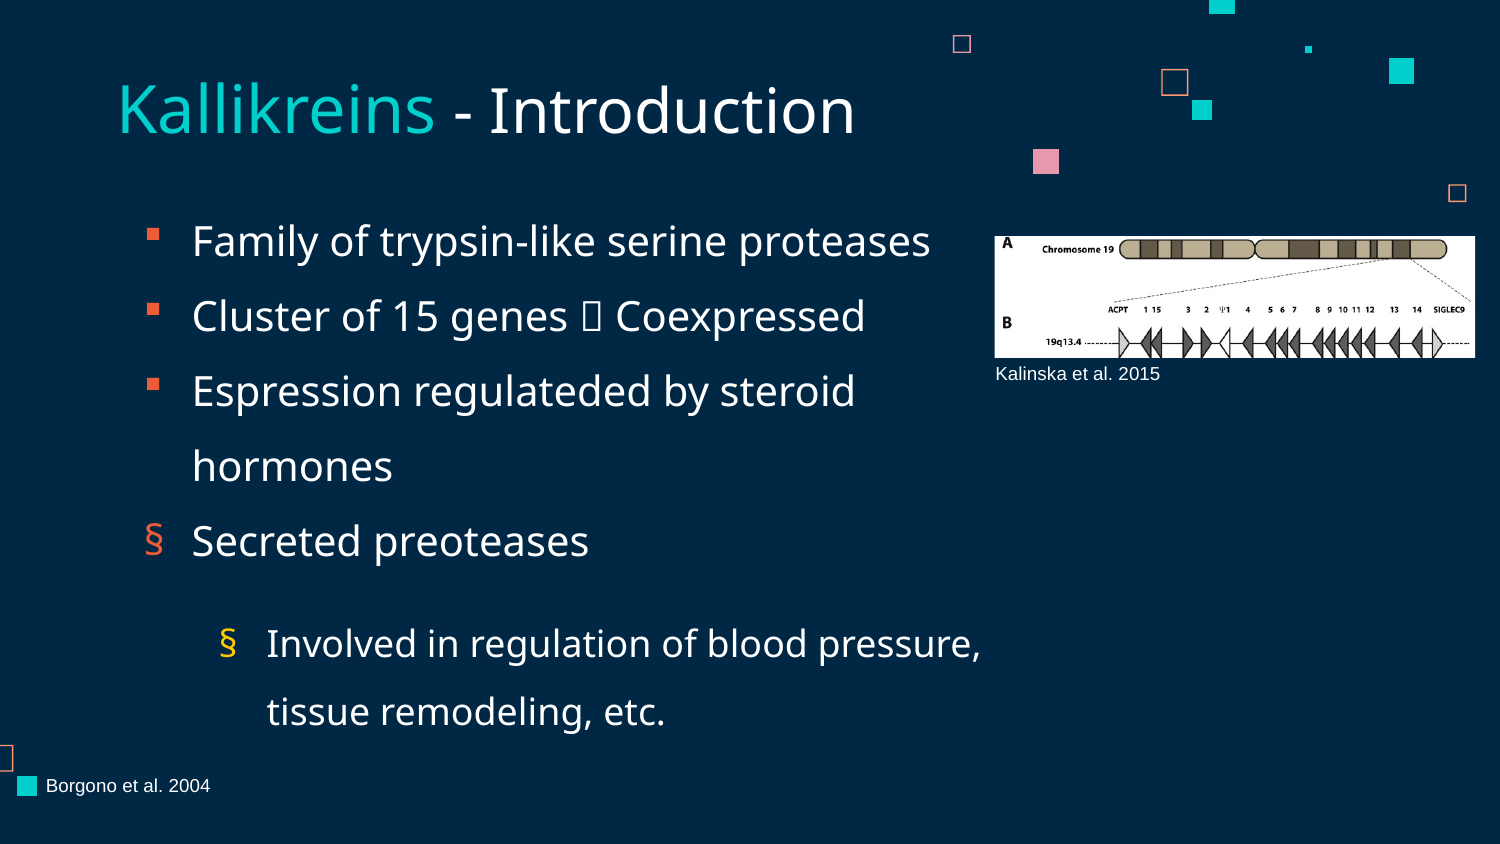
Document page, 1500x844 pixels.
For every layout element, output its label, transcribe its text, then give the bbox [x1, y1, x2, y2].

text_box Borgono et al. 2004 [31, 766, 272, 804]
title Kallikreins - Introduction [101, 67, 878, 163]
text_box Kalinska et al. 2015 [980, 354, 1222, 392]
list Family of trypsin-like serine proteases Cluster of 15 genes  Coexpressed Espression regulateded by steroid hormones Secreted preoteases Involved in regulation of blood pressure, tissue remodeling, etc. [101, 174, 1026, 796]
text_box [994, 236, 1476, 359]
